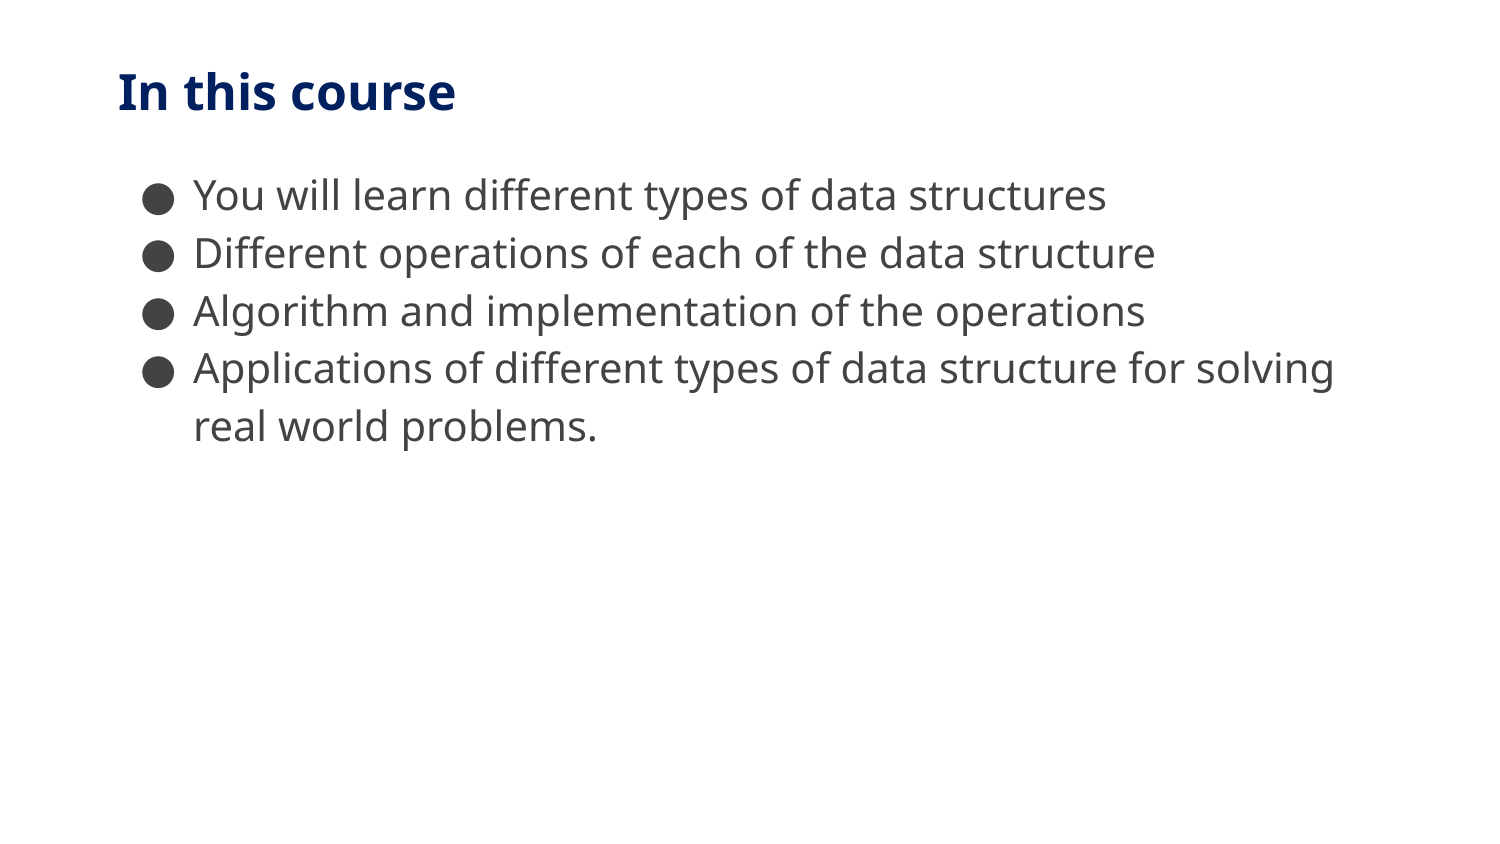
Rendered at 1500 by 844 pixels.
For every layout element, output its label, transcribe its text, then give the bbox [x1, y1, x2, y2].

list You will learn different types of data structures Different operations of each of the data structure Algorithm and implementation of the operations Applications of different types of data structure for solving real world problems. [103, 146, 1397, 778]
title In this course [103, 44, 1397, 144]
